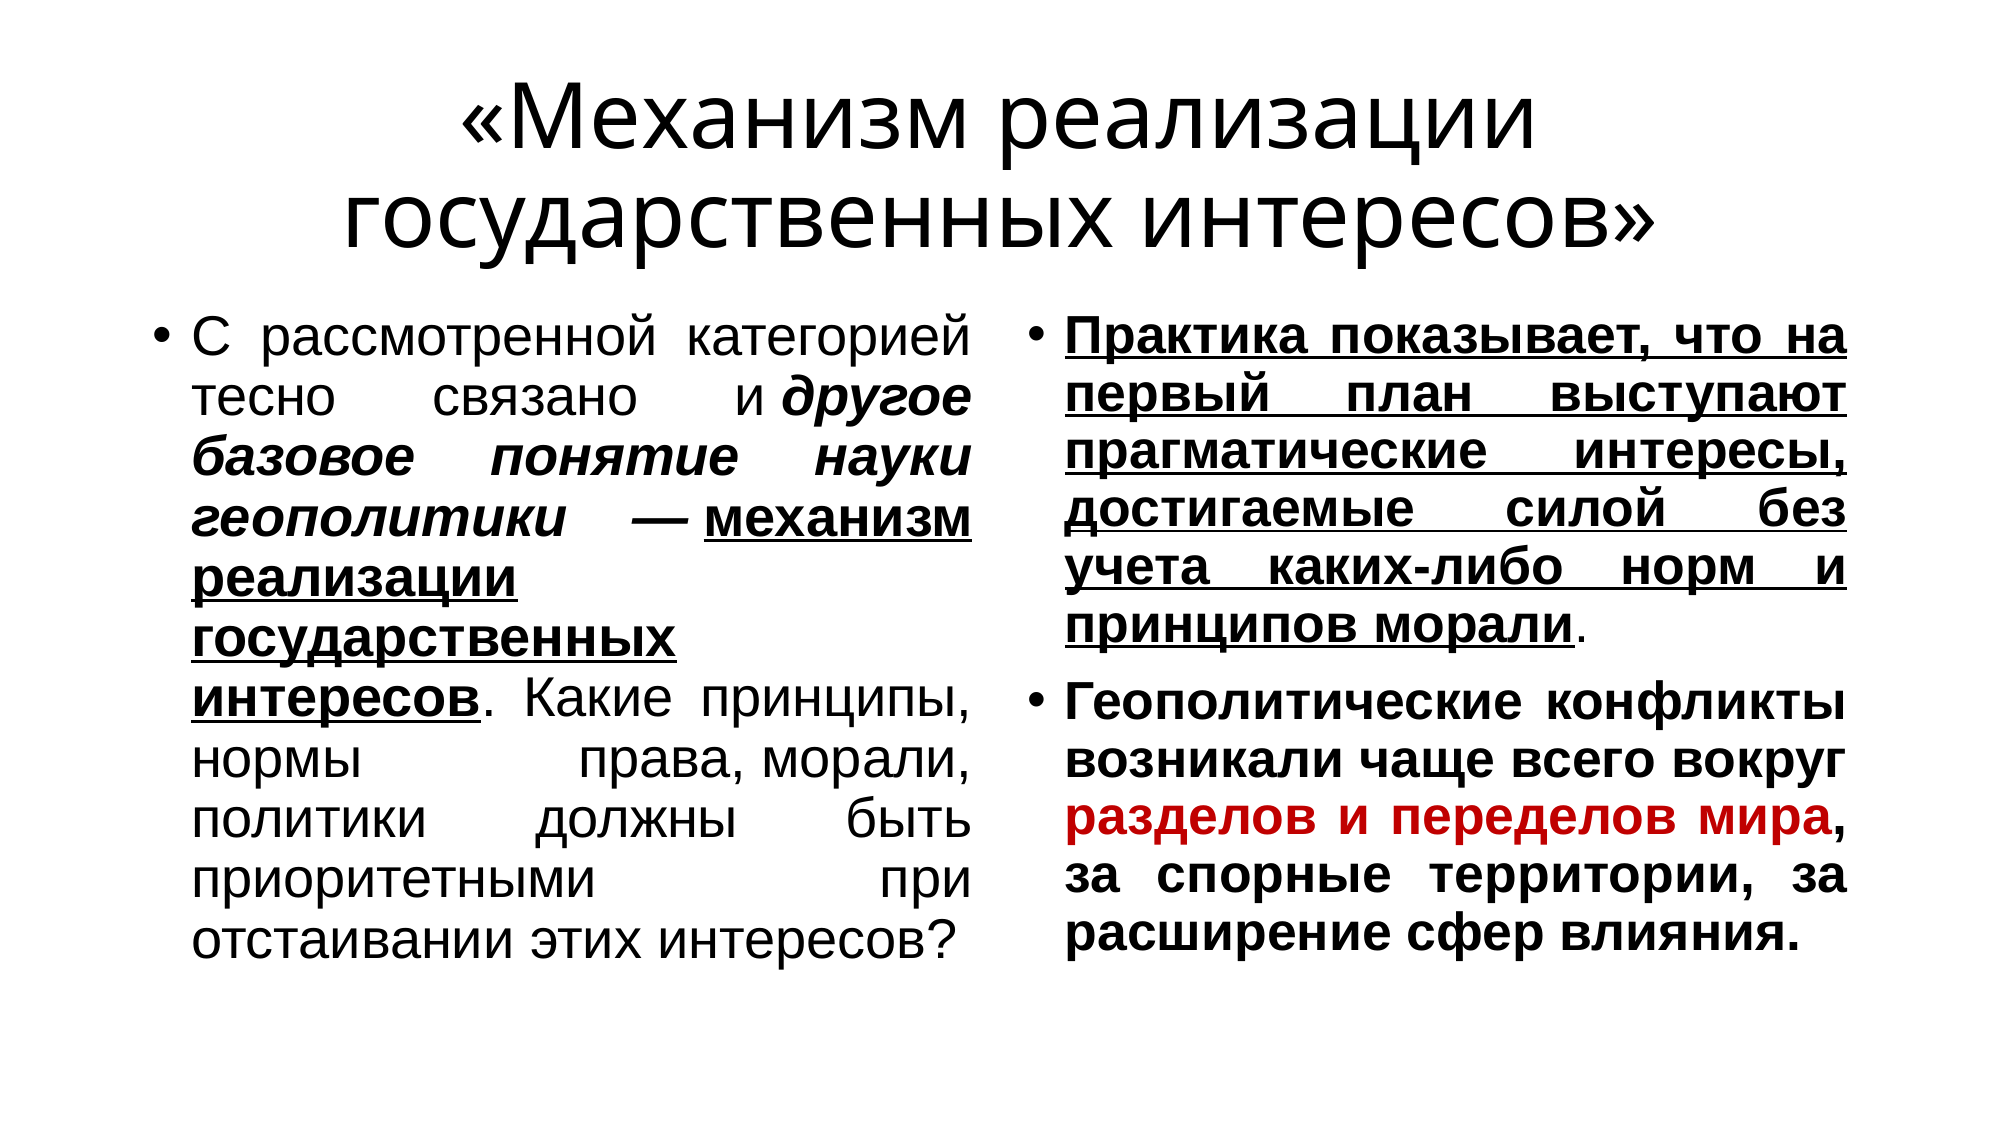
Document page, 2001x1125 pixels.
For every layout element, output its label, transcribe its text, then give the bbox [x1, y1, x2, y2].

title «Механизм реализации государственных интересов» [137, 59, 1863, 278]
list С рассмотренной категорией тесно связано и другое базовое понятие науки геополитики — механизм реализации государственных интересов. Какие принципы, нормы права, морали, политики должны быть приоритетными при отстаивании этих интересов? [137, 299, 988, 1014]
list Практика показывает, что на первый план выступают прагматические интересы, достигаемые силой без учета каких-либо норм и принципов морали. Геополитические конфликты возникали чаще всего вокруг разделов и переделов мира, за спорные территории, за расширение сфер влияния. [1012, 299, 1863, 1014]
